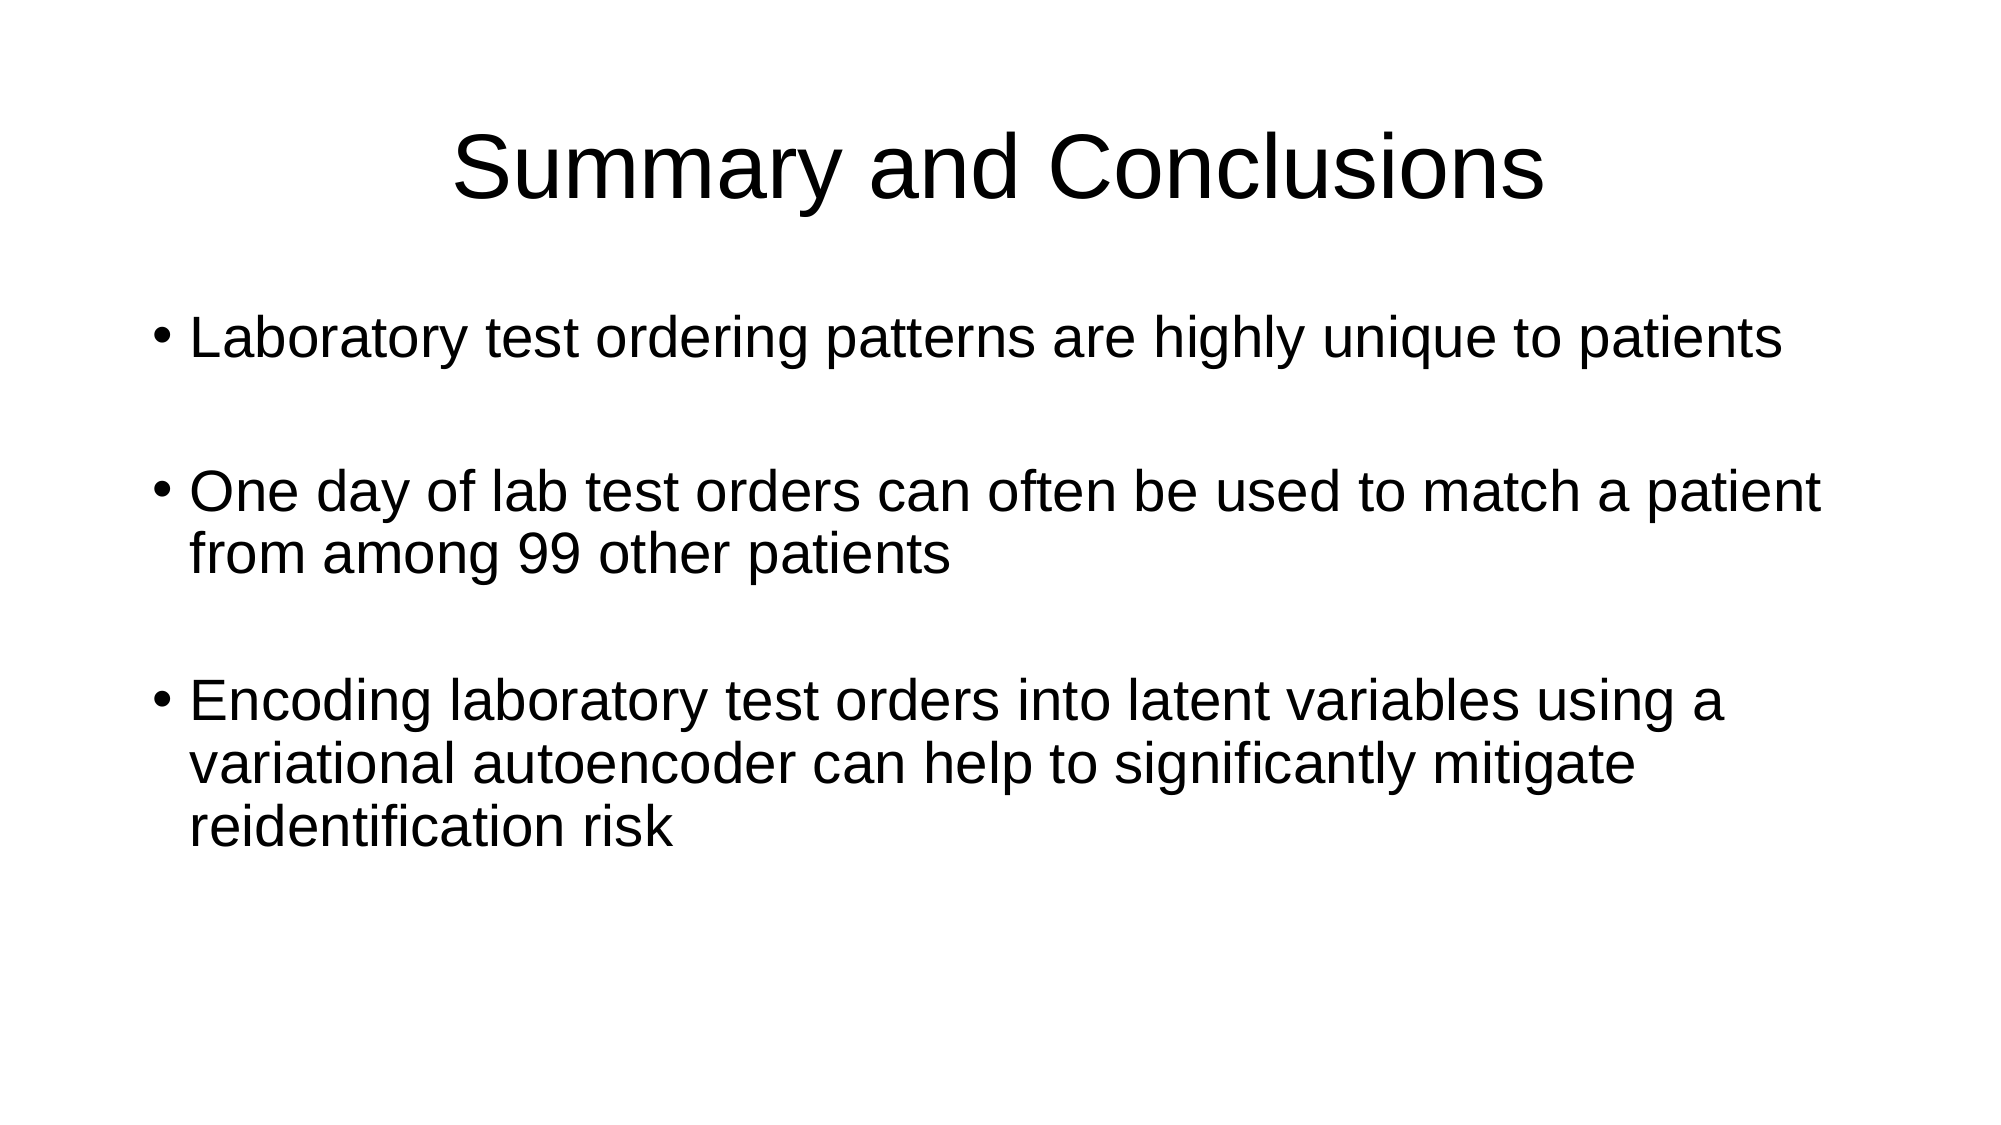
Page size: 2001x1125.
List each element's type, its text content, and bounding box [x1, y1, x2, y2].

list Laboratory test ordering patterns are highly unique to patients One day of lab test orders can often be used to match a patient from among 99 other patients Encoding laboratory test orders into latent variables using a variational autoencoder can help to significantly mitigate reidentification risk [137, 299, 1863, 1014]
title Summary and Conclusions [137, 59, 1863, 278]
